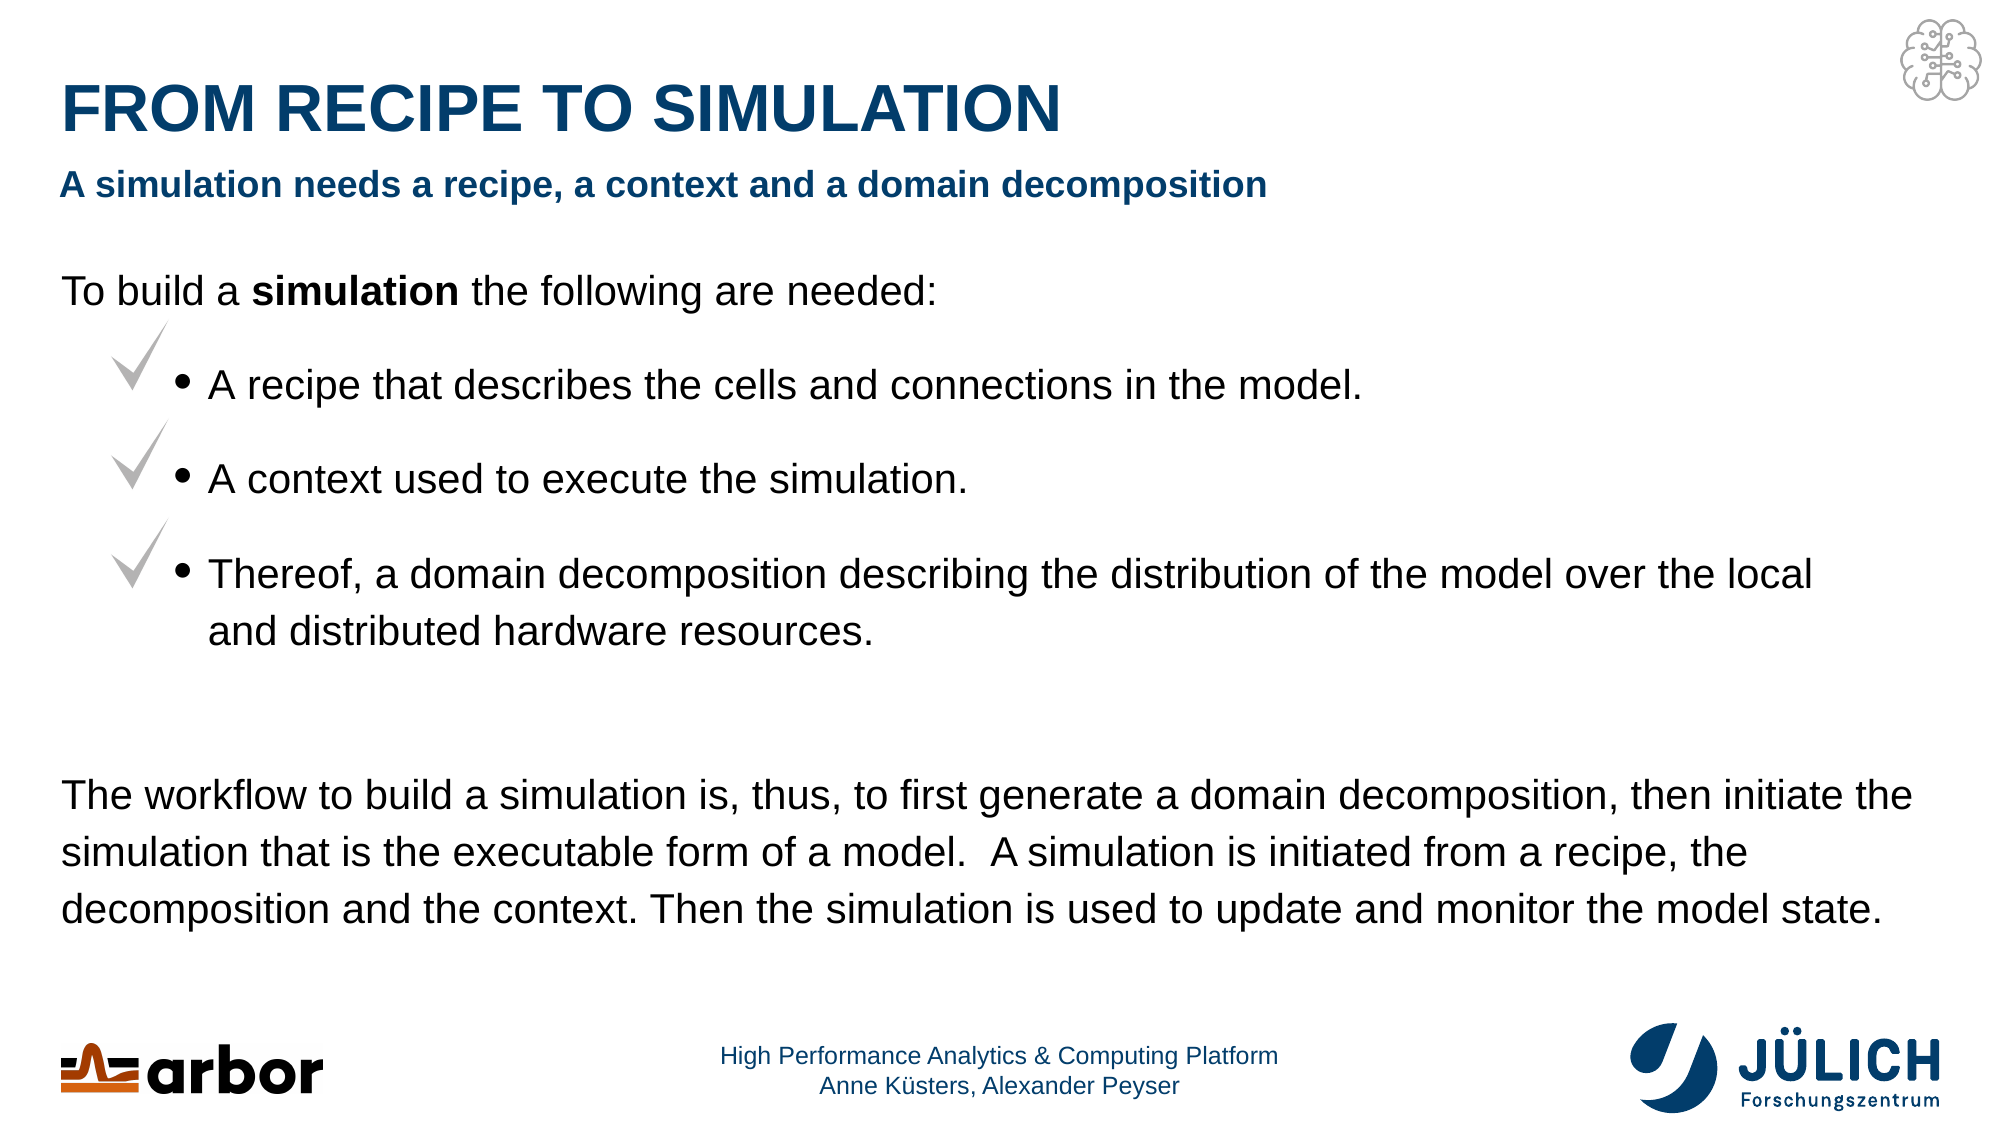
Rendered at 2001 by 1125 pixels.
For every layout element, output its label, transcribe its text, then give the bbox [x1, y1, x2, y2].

picture [107, 318, 170, 393]
slide_number High Performance Analytics & Computing Platform Anne Küsters, Alexander Peyser [603, 1039, 1397, 1106]
picture [107, 417, 170, 492]
list A simulation needs a recipe, a context and a domain decomposition [58, 154, 1937, 238]
title From Recipe to Simulation [60, 53, 1940, 238]
picture [1900, 19, 1982, 101]
list To build a simulation the following are needed: A recipe that describes the cells and connections in the model. A context used to execute the simulation. Thereof, a domain decomposition describing the distribution of the model over the local and distributed hardware resources. The workflow to build a simulation is, thus, to first generate a domain decomposition, then initiate the simulation that is the executable form of a model. A simulation is initiated from a recipe, the decomposition and the context. Then the simulation is used to update and monitor the model state. [60, 256, 1940, 948]
picture [61, 1043, 323, 1094]
picture [107, 516, 170, 591]
